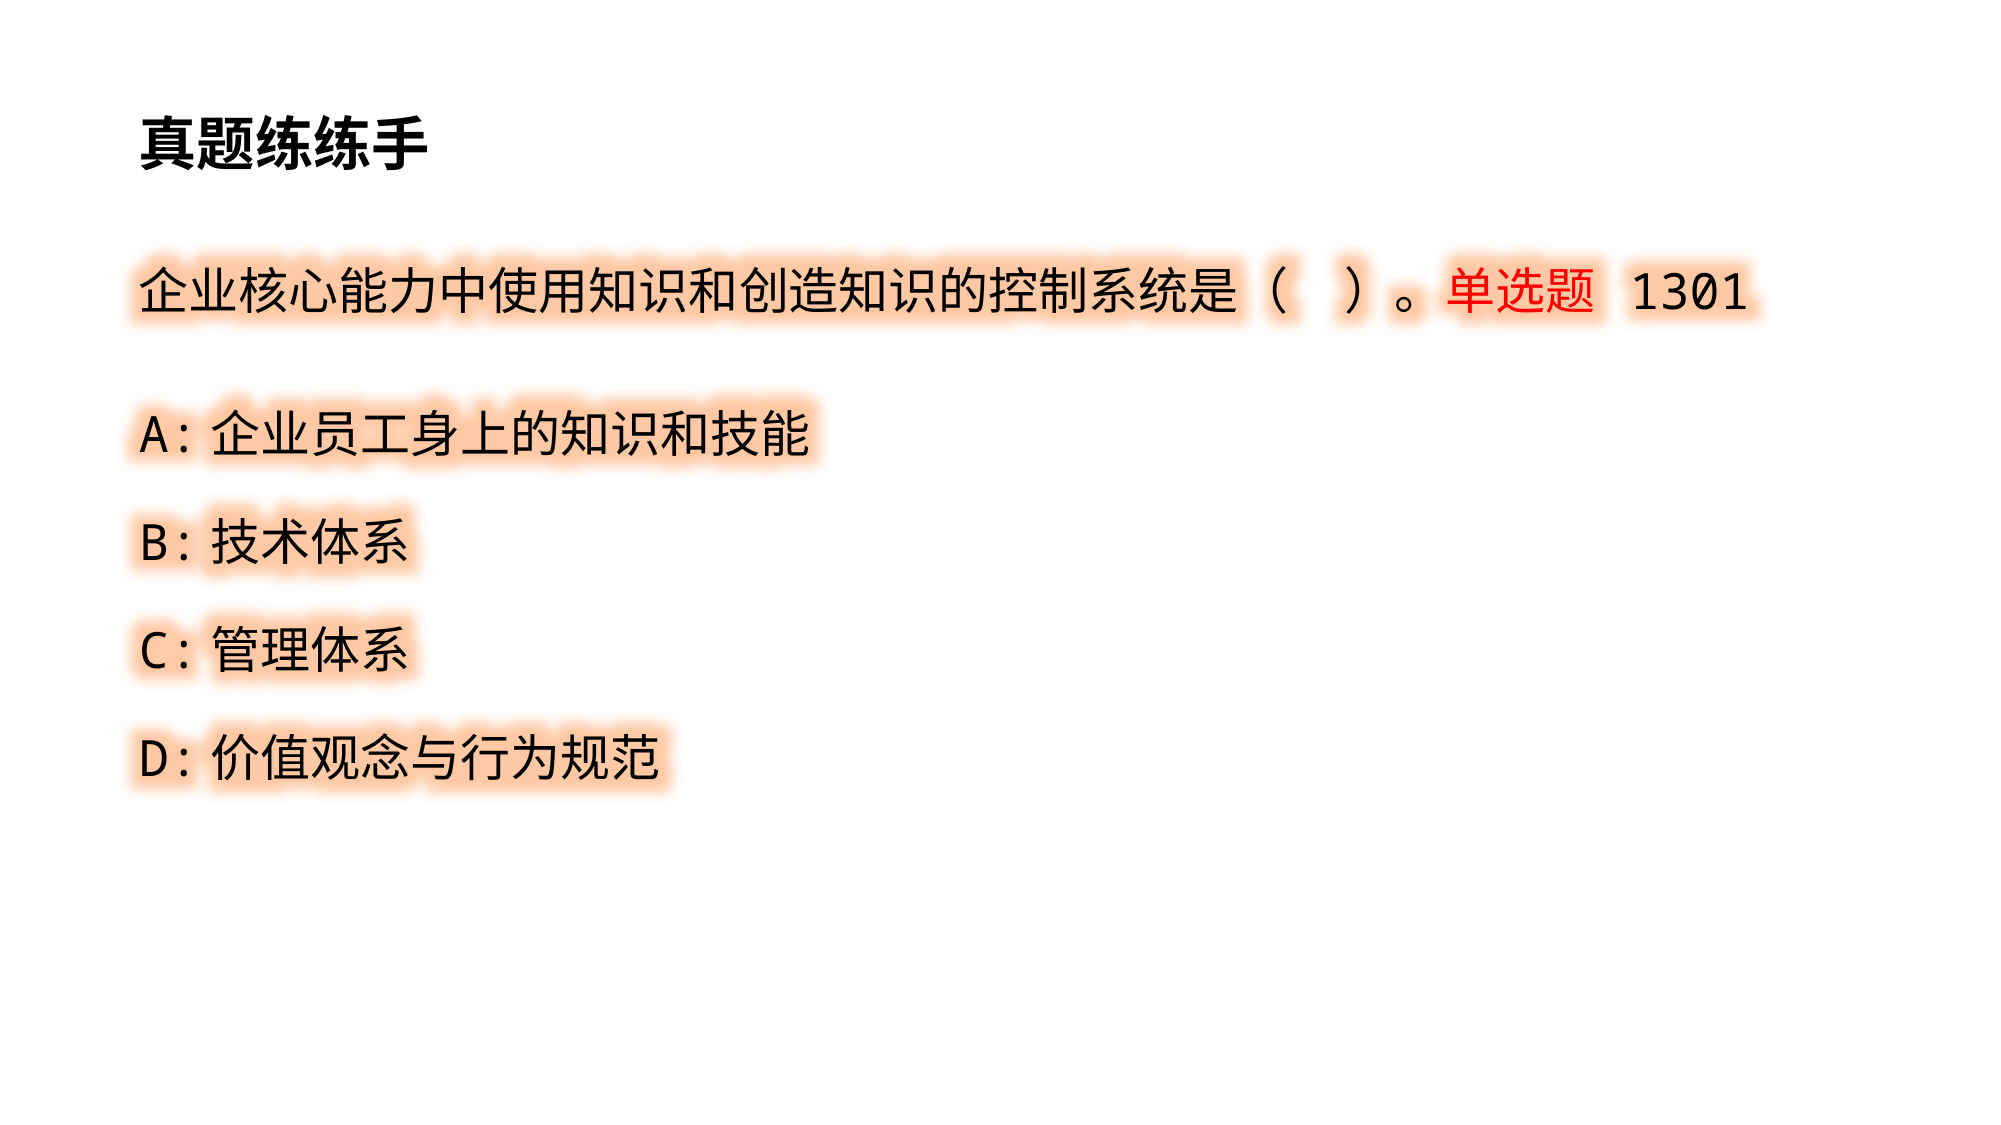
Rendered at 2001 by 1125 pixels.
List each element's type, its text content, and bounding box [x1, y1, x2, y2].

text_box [117, 216, 1843, 1051]
table_cell 产业条件可以改变 [113, 212, 1847, 1055]
text_box 真题练练手 [120, 97, 1568, 187]
text_box 企业核心能力中使用知识和创造知识的控制系统是（ ）。单选题 1301 A:企业员工身上的知识和技能 B:技术体系 C:管理体系 D:价值观念与行为规范 [120, 219, 1839, 1047]
